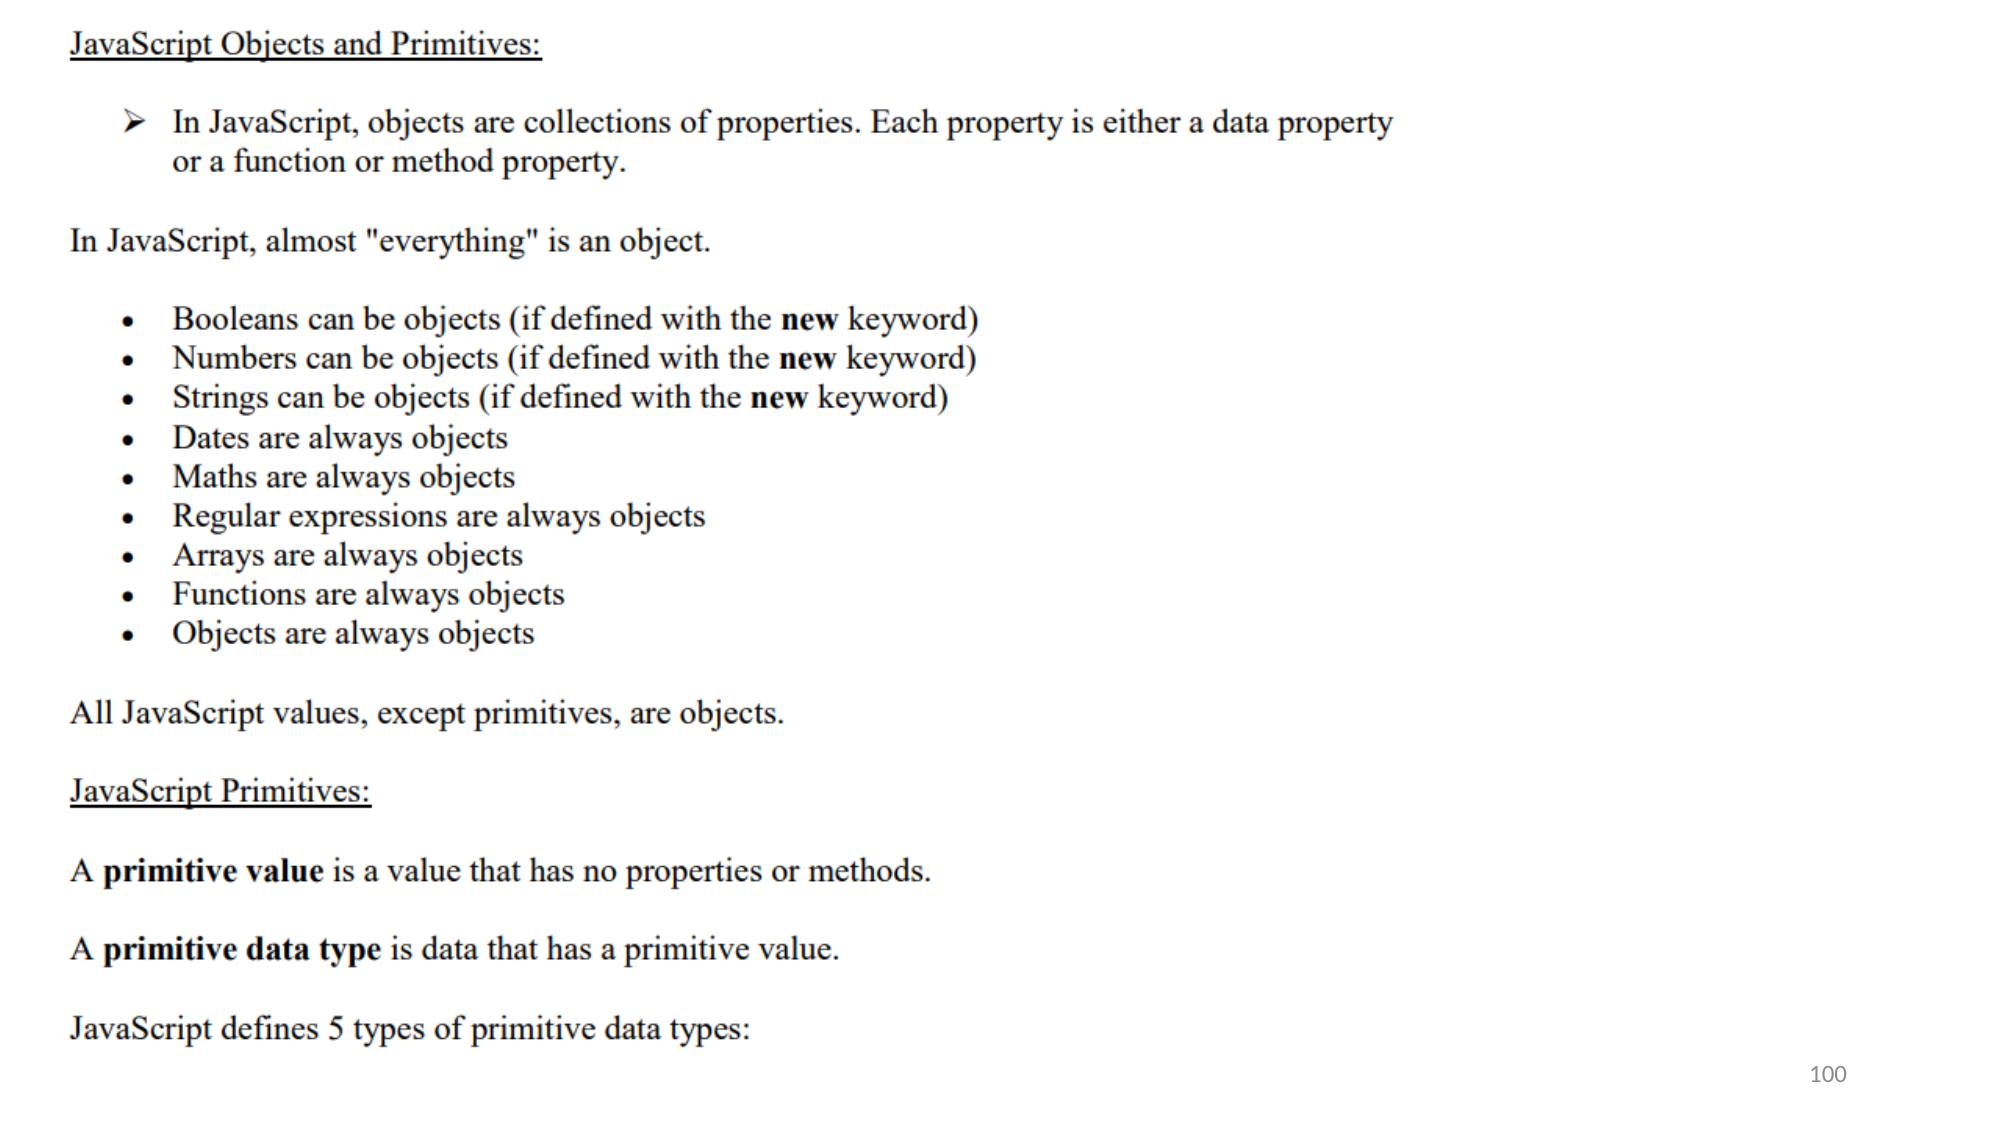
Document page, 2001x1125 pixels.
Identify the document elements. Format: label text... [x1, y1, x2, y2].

picture [25, 22, 1434, 1052]
slide_number 100 [1412, 1042, 1863, 1103]
